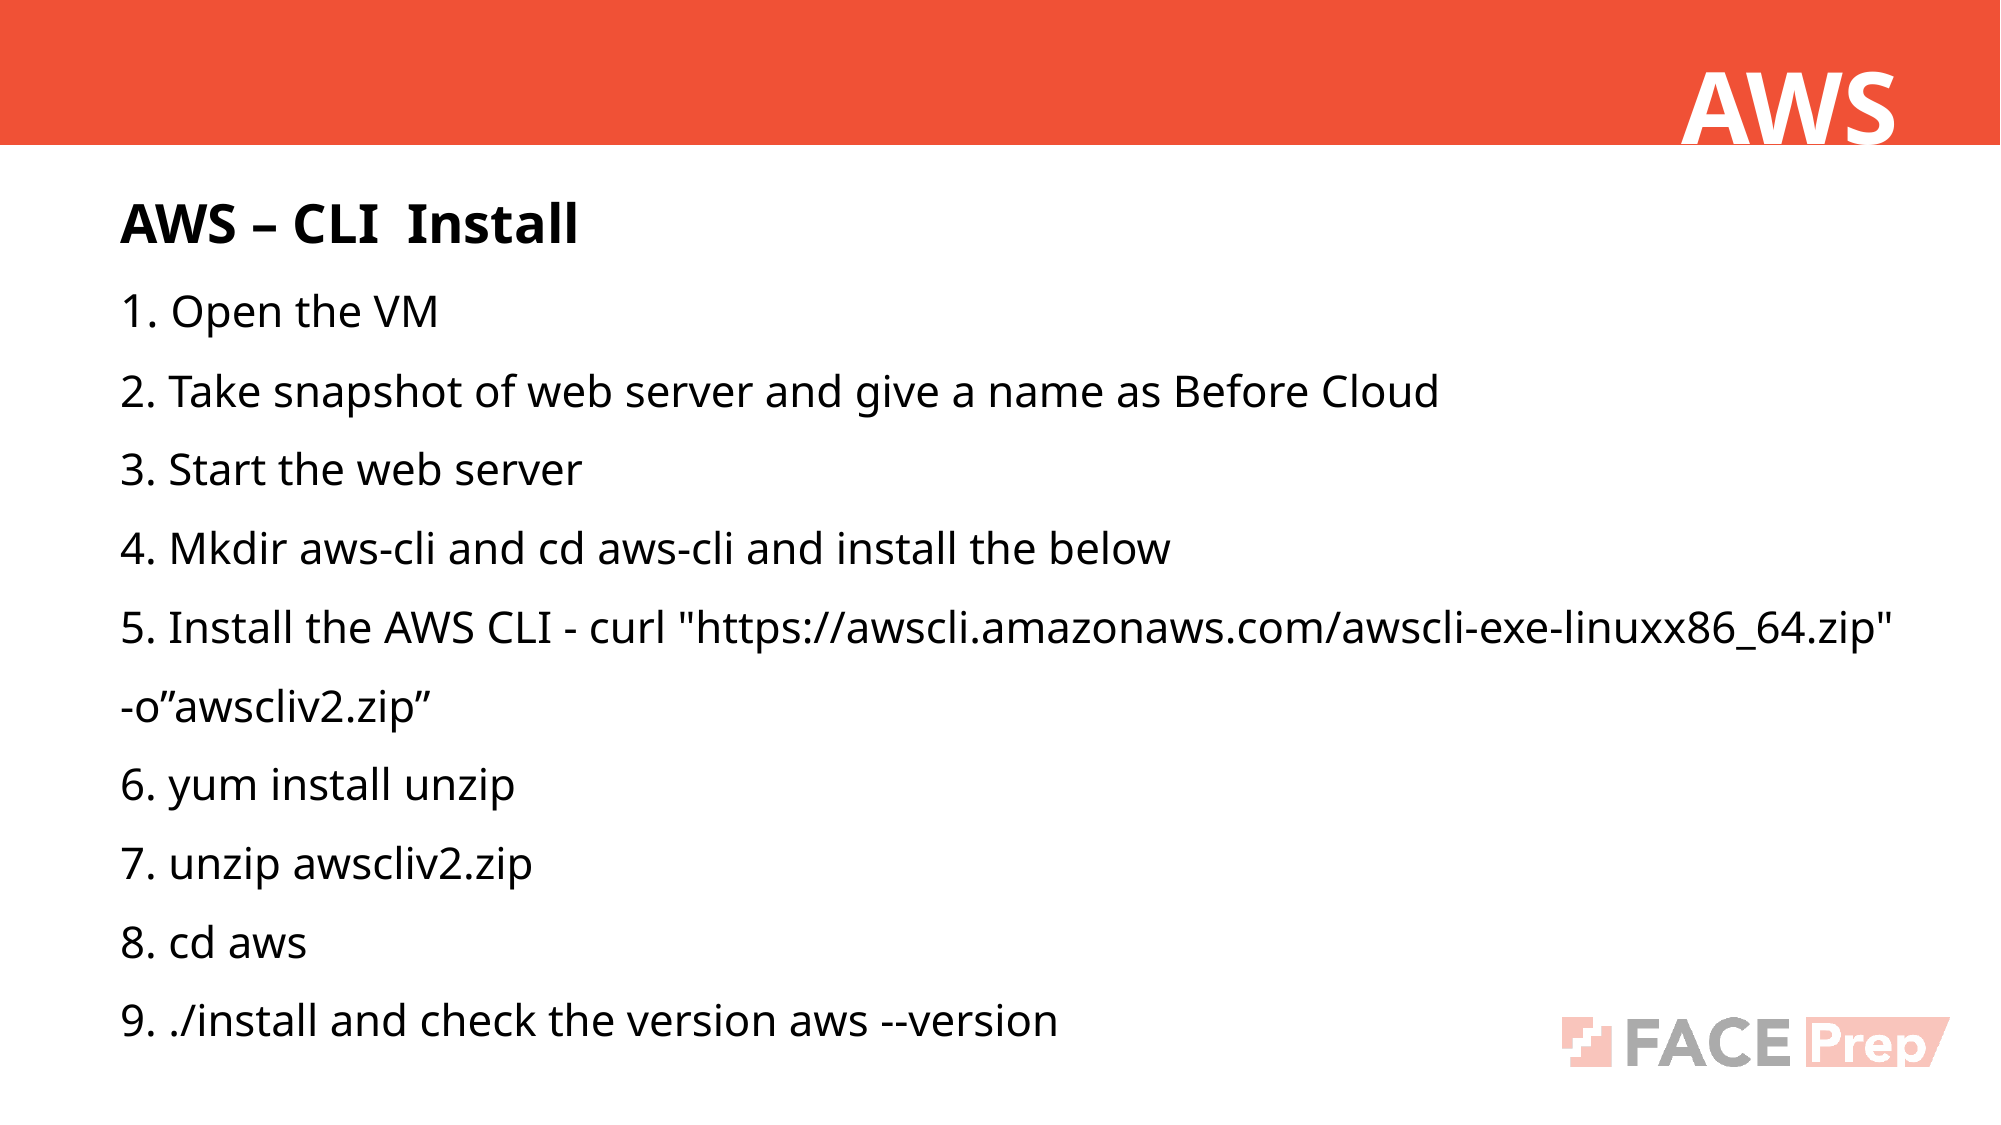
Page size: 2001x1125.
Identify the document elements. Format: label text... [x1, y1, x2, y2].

text_box [0, 1, 2000, 145]
picture [1562, 1017, 1950, 1067]
text_box [91, 179, 1895, 637]
text_box AWS – CLI Install 1. Open the VM 2. Take snapshot of web server and give a name as Before Cloud 3. Start the web server 4. Mkdir aws-cli and cd aws-cli and install the below 5. Install the AWS CLI - curl "https://awscli.amazonaws.com/awscli-exe-linuxx86_64.zip" -o”awscliv2.zip” 6. yum install unzip 7. unzip awscliv2.zip 8. cd aws 9. ./install and check the version aws --version [105, 182, 2000, 1125]
text_box AWS [638, 37, 1914, 173]
